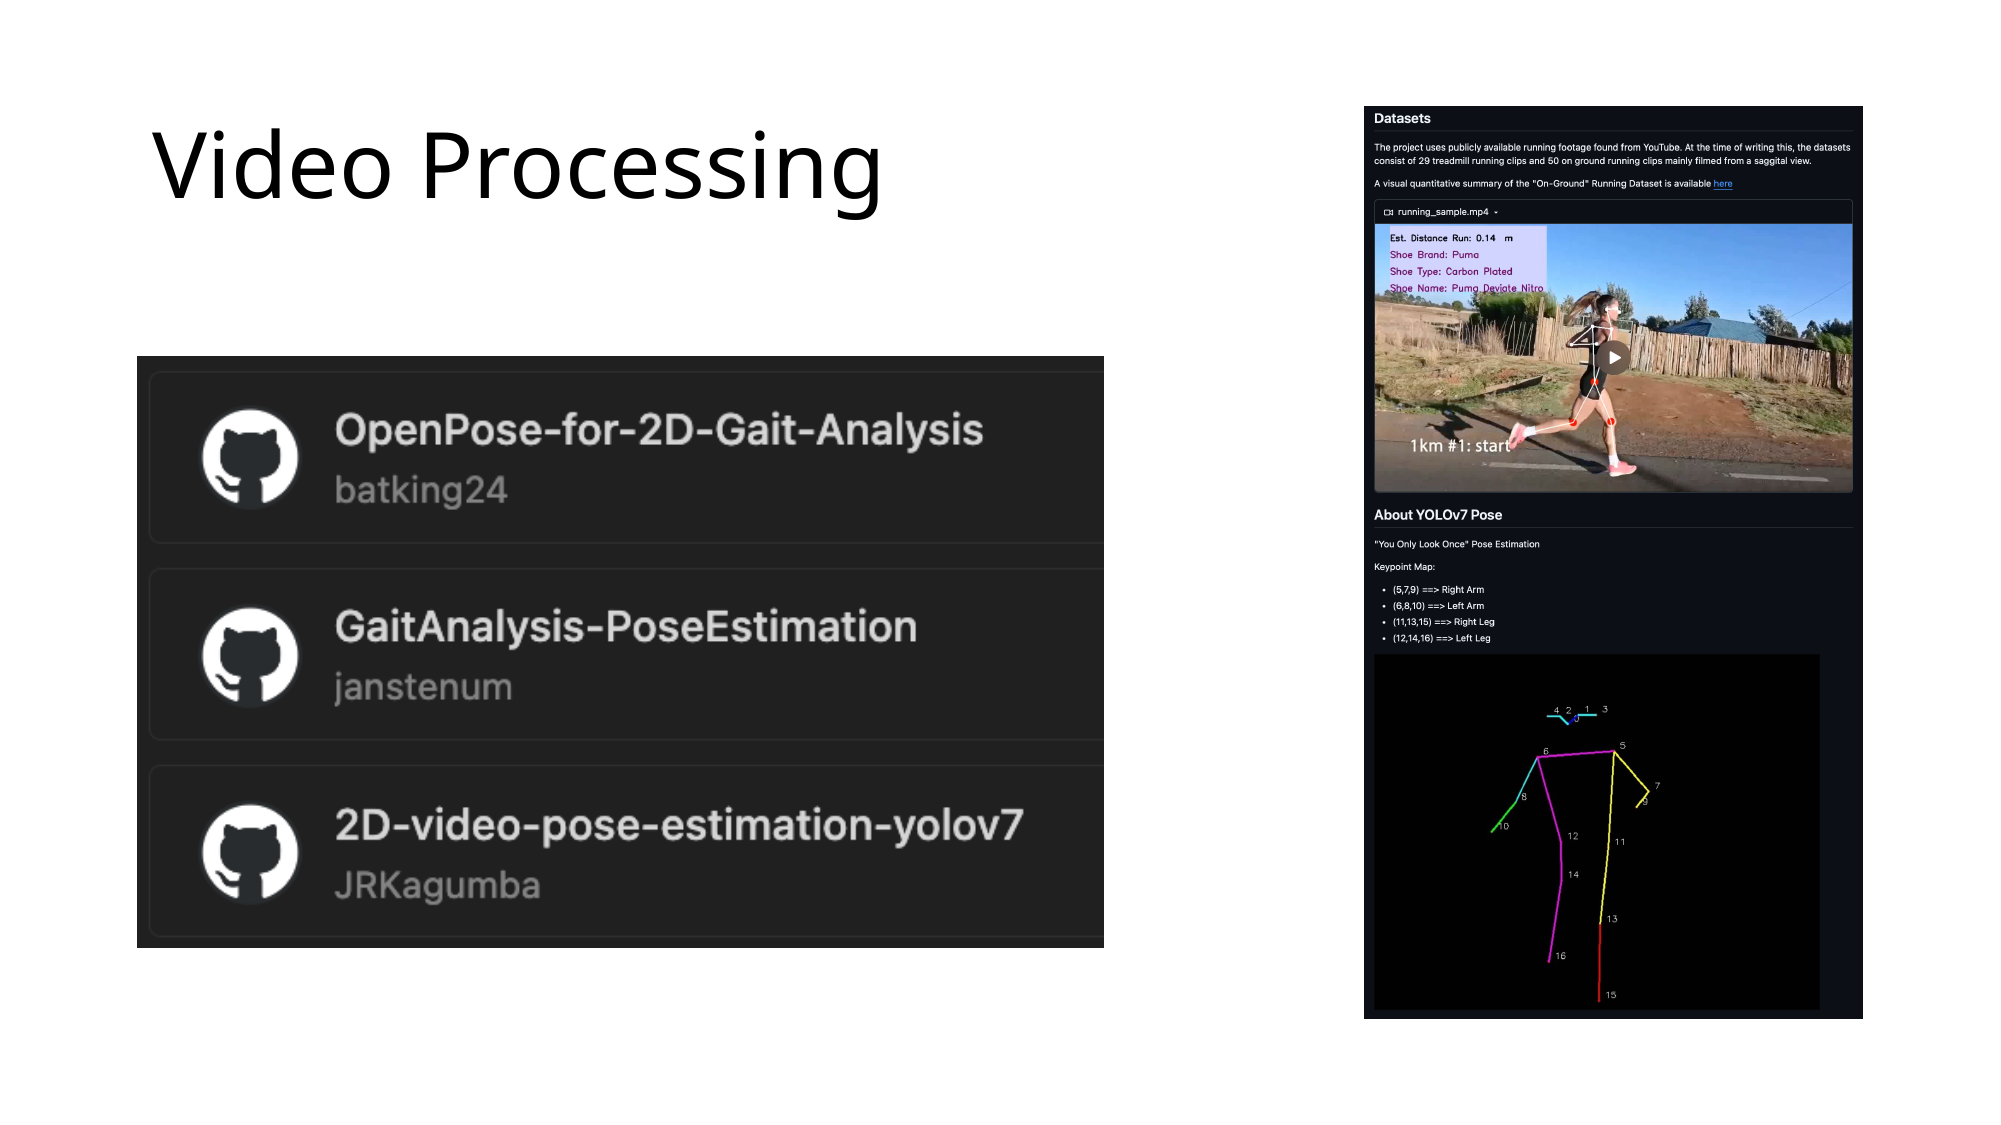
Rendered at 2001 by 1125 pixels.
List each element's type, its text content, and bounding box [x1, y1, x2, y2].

picture [136, 356, 1104, 948]
picture [1363, 105, 1863, 1020]
title Video Processing [137, 59, 1863, 278]
